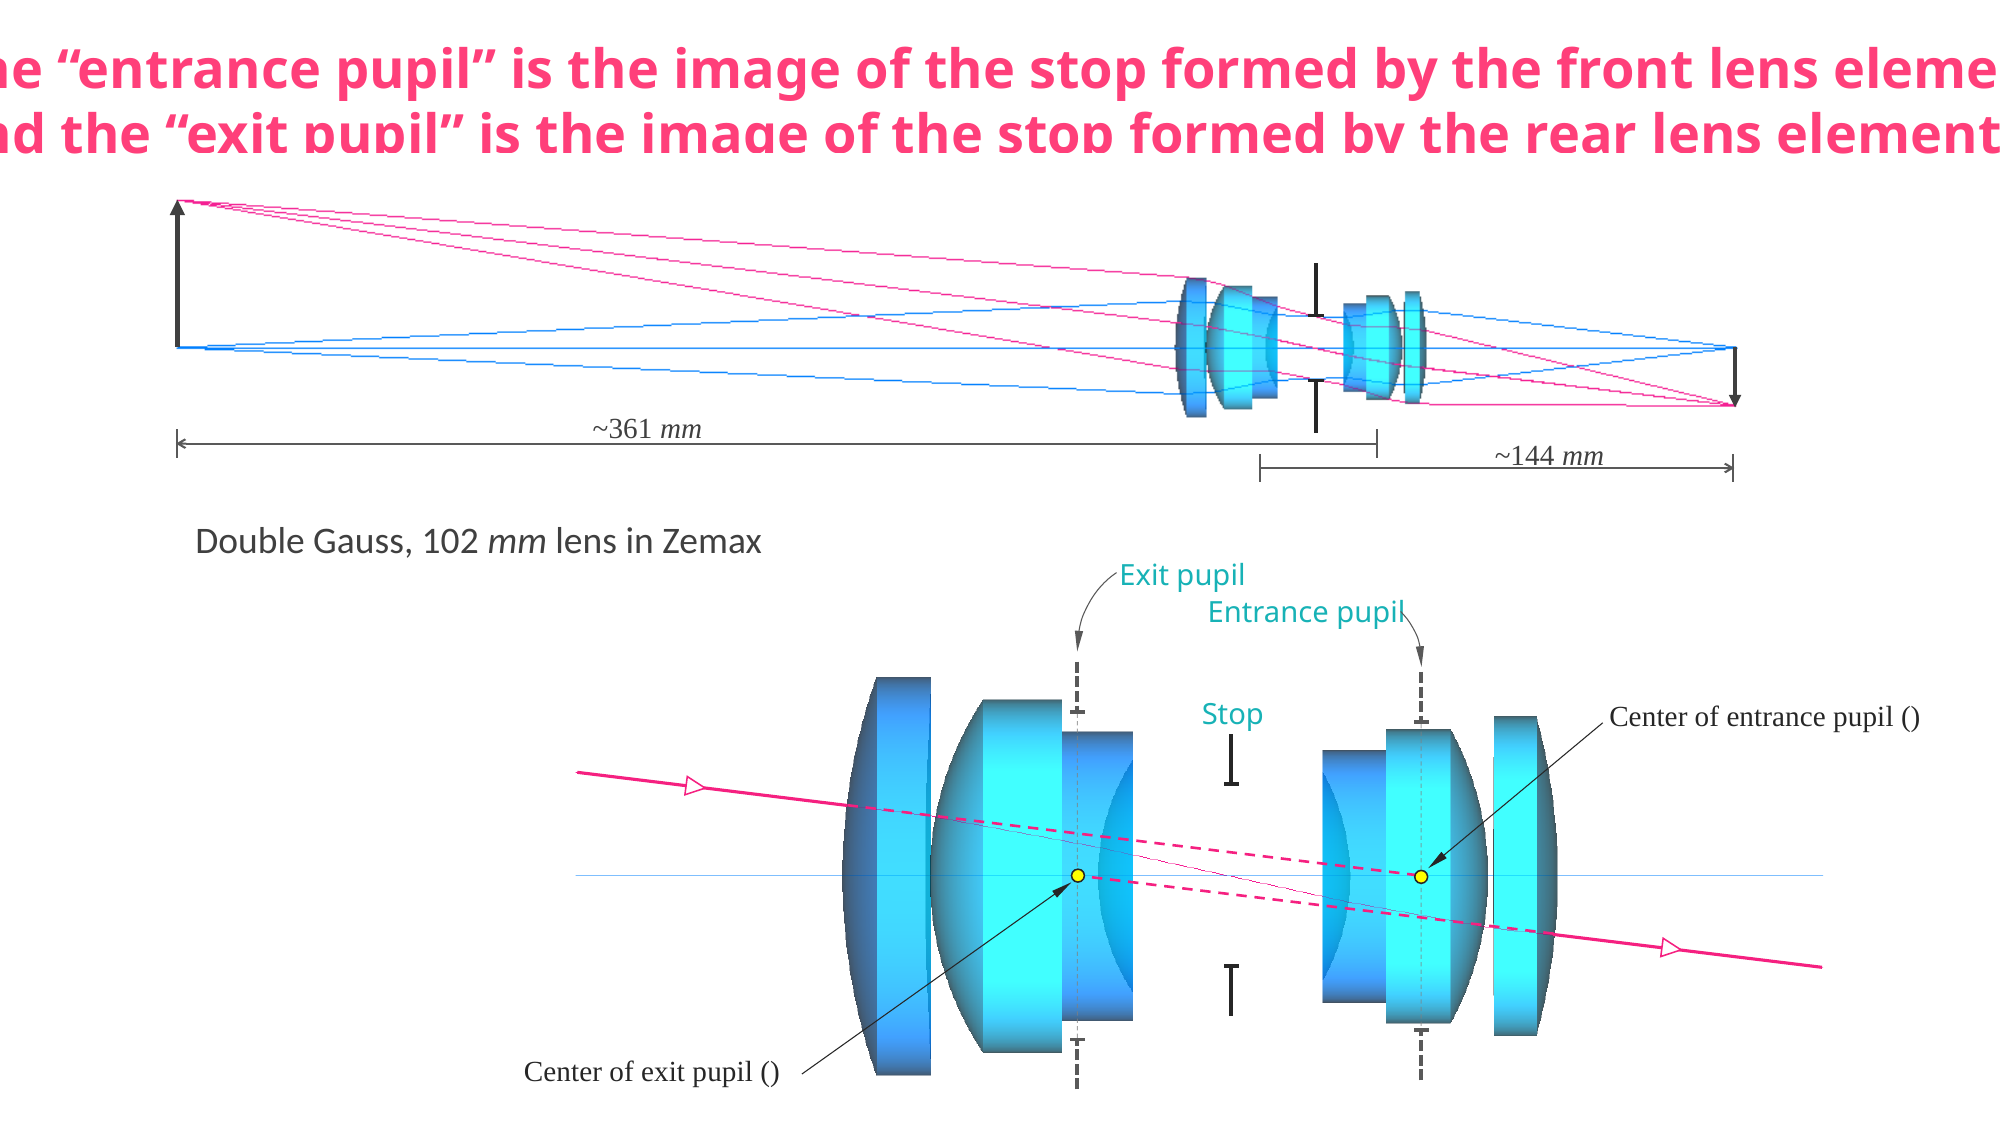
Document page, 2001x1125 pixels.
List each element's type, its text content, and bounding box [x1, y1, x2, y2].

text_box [509, 548, 1965, 1094]
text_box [162, 153, 1770, 570]
text_box The “entrance pupil” is the image of the stop formed by the front lens elements and the “exit pupil” is the image of the stop formed by the rear lens elements [0, 27, 2000, 173]
